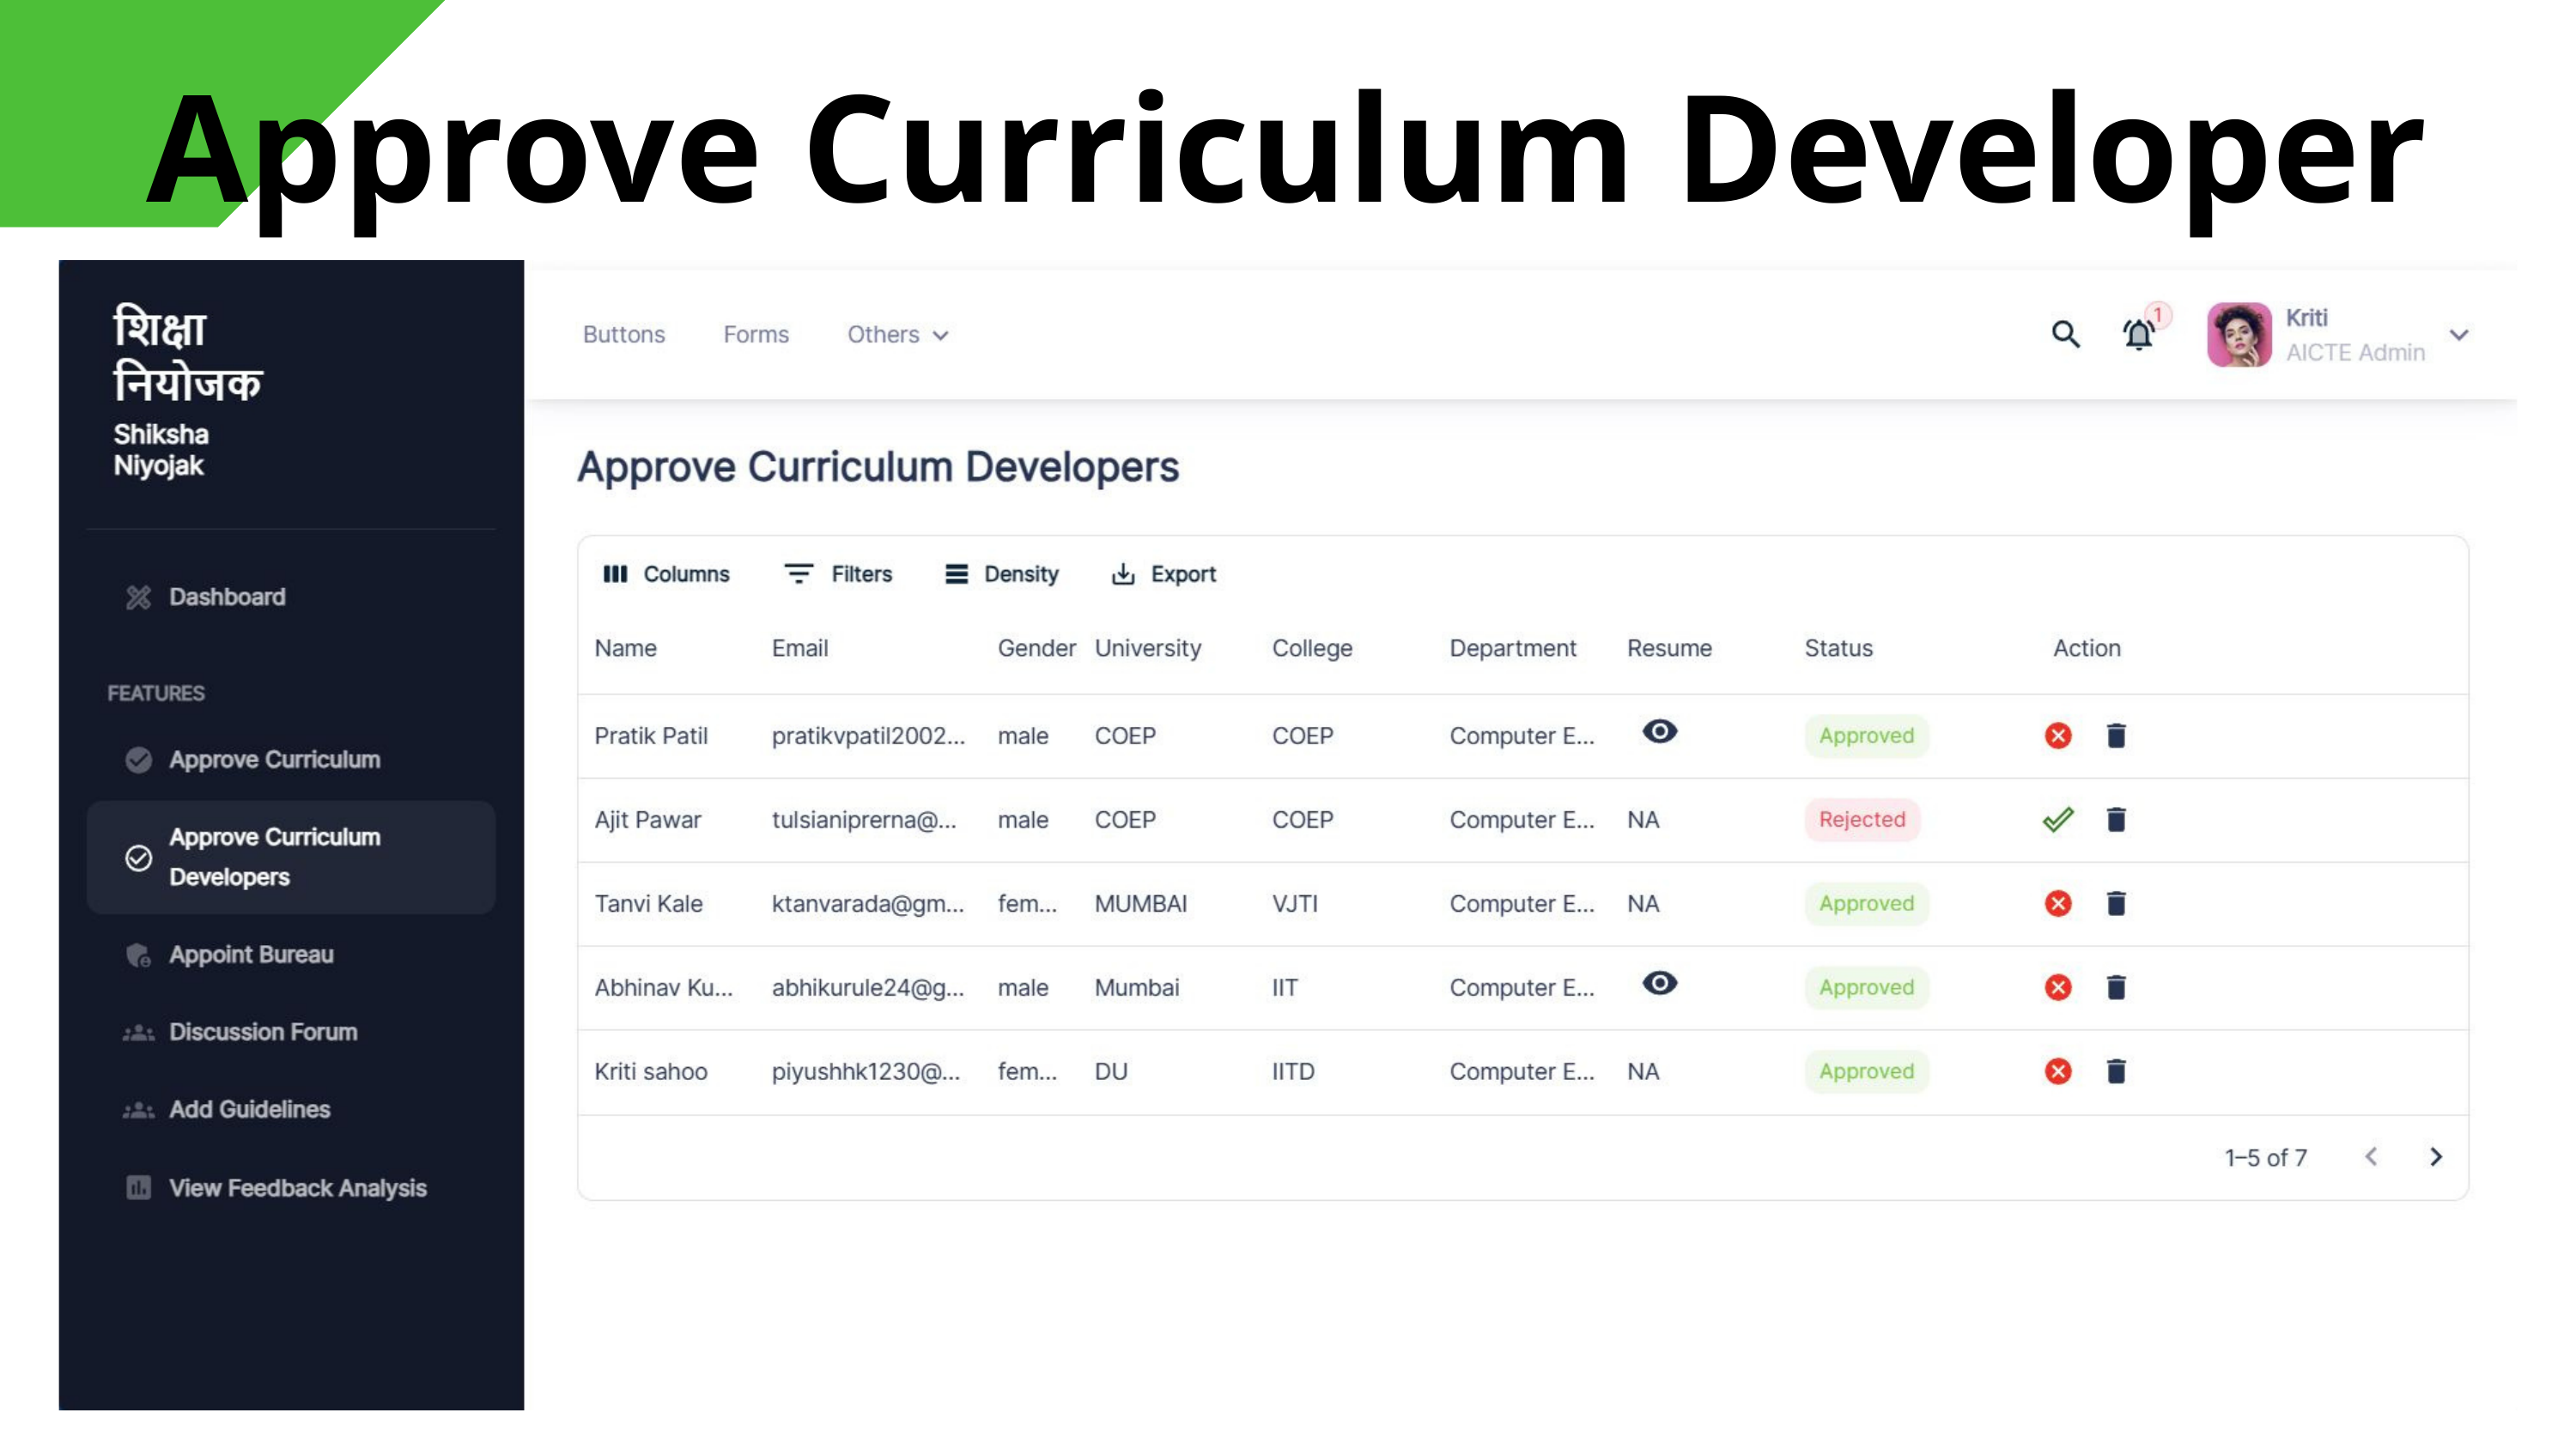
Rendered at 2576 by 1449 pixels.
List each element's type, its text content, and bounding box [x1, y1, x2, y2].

text_box Approve Curriculum Developer [448, 23, 2500, 232]
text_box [0, 0, 446, 227]
text_box [58, 260, 2518, 1410]
